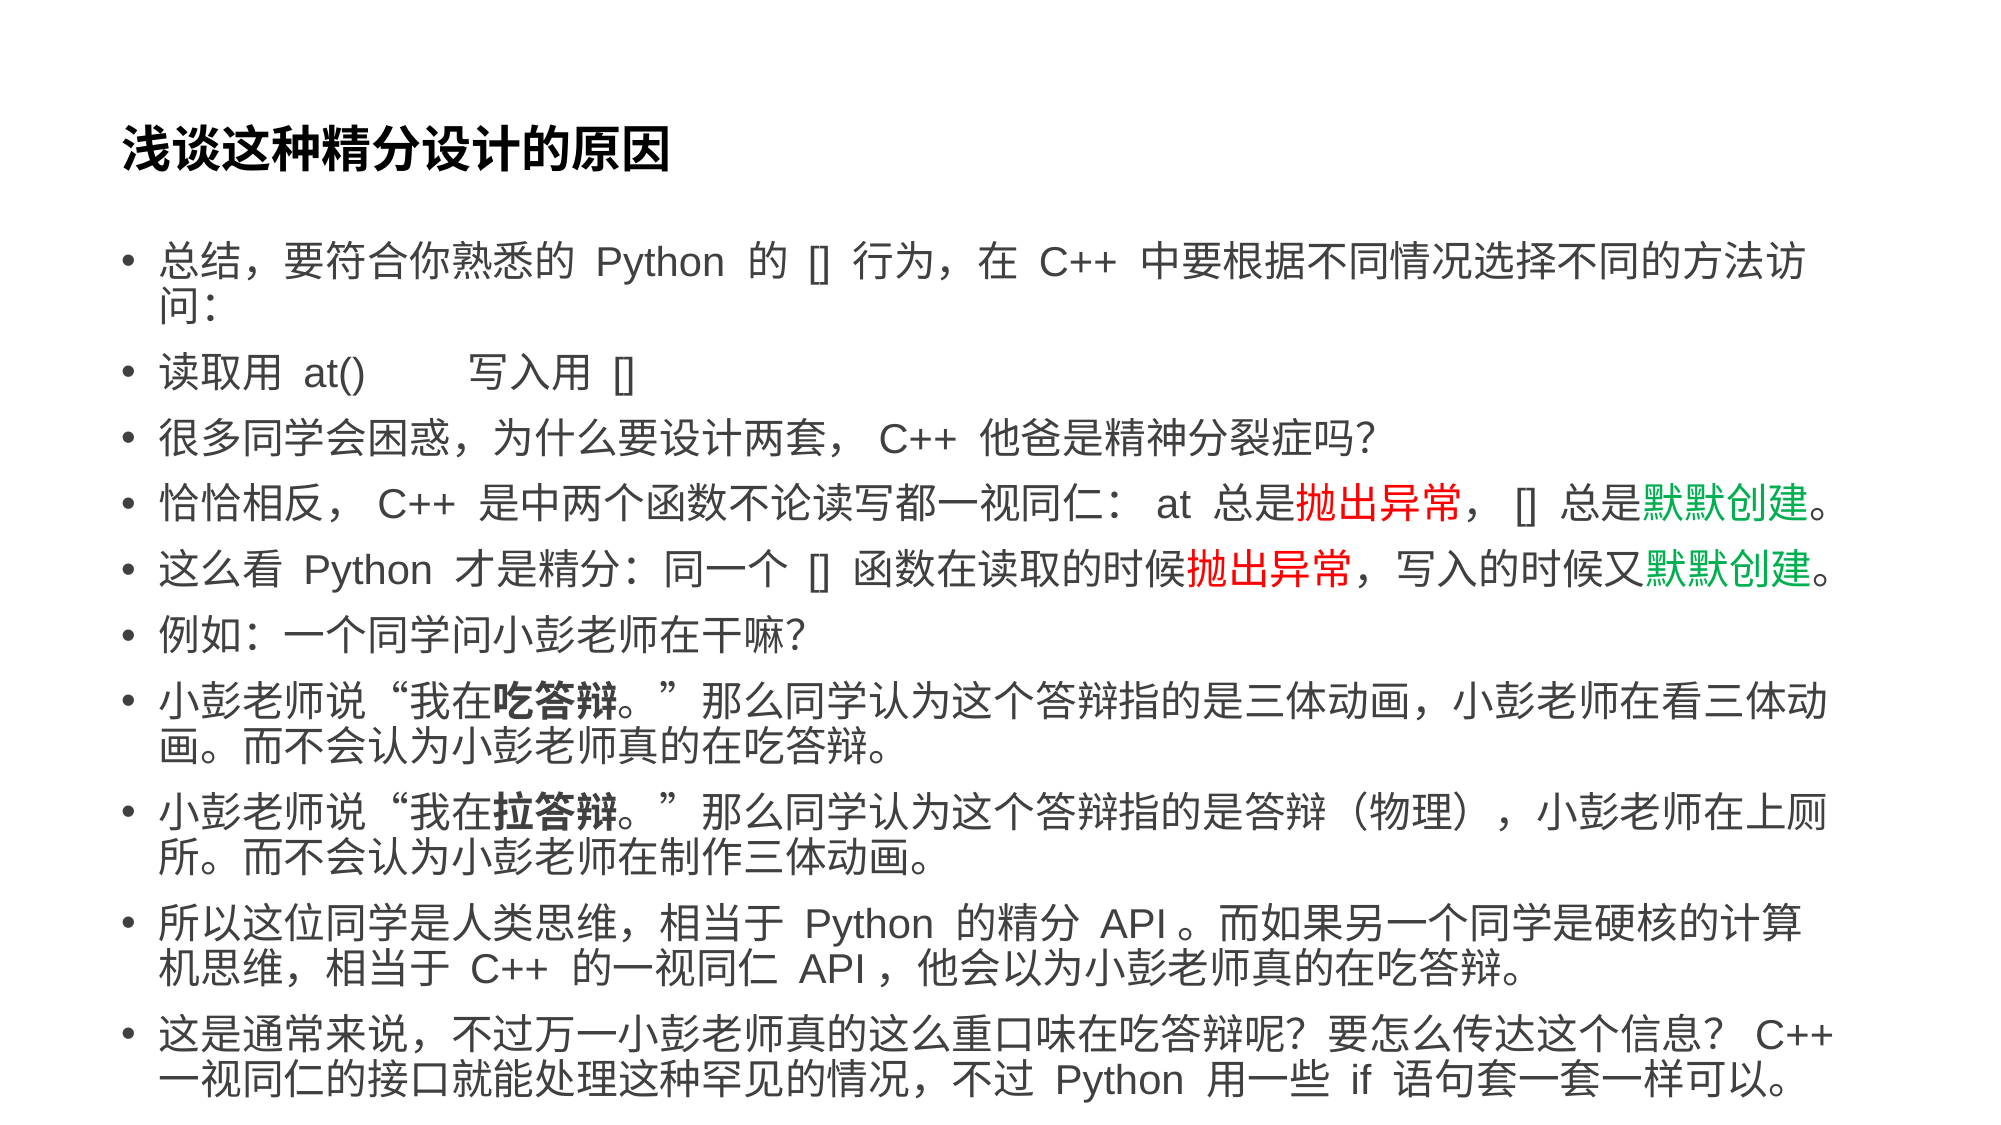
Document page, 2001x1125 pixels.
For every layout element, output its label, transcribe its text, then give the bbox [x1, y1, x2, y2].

title 浅谈这种精分设计的原因 [106, 42, 1832, 233]
list 总结，要符合你熟悉的 Python 的 [] 行为，在 C++ 中要根据不同情况选择不同的方法访问： 读取用 at() 写入用 [] 很多同学会困惑，为什么要设计两套，C++ 他爸是精神分裂症吗？ 恰恰相反，C++ 是中两个函数不论读写都一视同仁：at 总是抛出异常，[] 总是默默创建。 这么看 Python 才是精分：同一个 [] 函数在读取的时候抛出异常，写入的时候又默默创建。 例如：一个同学问小彭老师在干嘛？ 小彭老师说“我在吃答辩。”那么同学认为这个答辩指的是三体动画，小彭老师在看三体动画。而不会认为小彭老师真的在吃答辩。 小彭老师说“我在拉答辩。”那么同学认为这个答辩指的是答辩（物理），小彭老师在上厕所。而不会认为小彭老师在制作三体动画。 所以这位同学是人类思维，相当于 Python 的精分 API。而如果另一个同学是硬核的计算机思维，相当于 C++ 的一视同仁 API，他会以为小彭老师真的在吃答辩。 这是通常来说，不过万一小彭老师真的这么重口味在吃答辩呢？要怎么传达这个信息？C++ 一视同仁的接口就能处理这种罕见的情况，不过 Python 用一些 if 语句套一套一样可以。 [106, 233, 1855, 1085]
